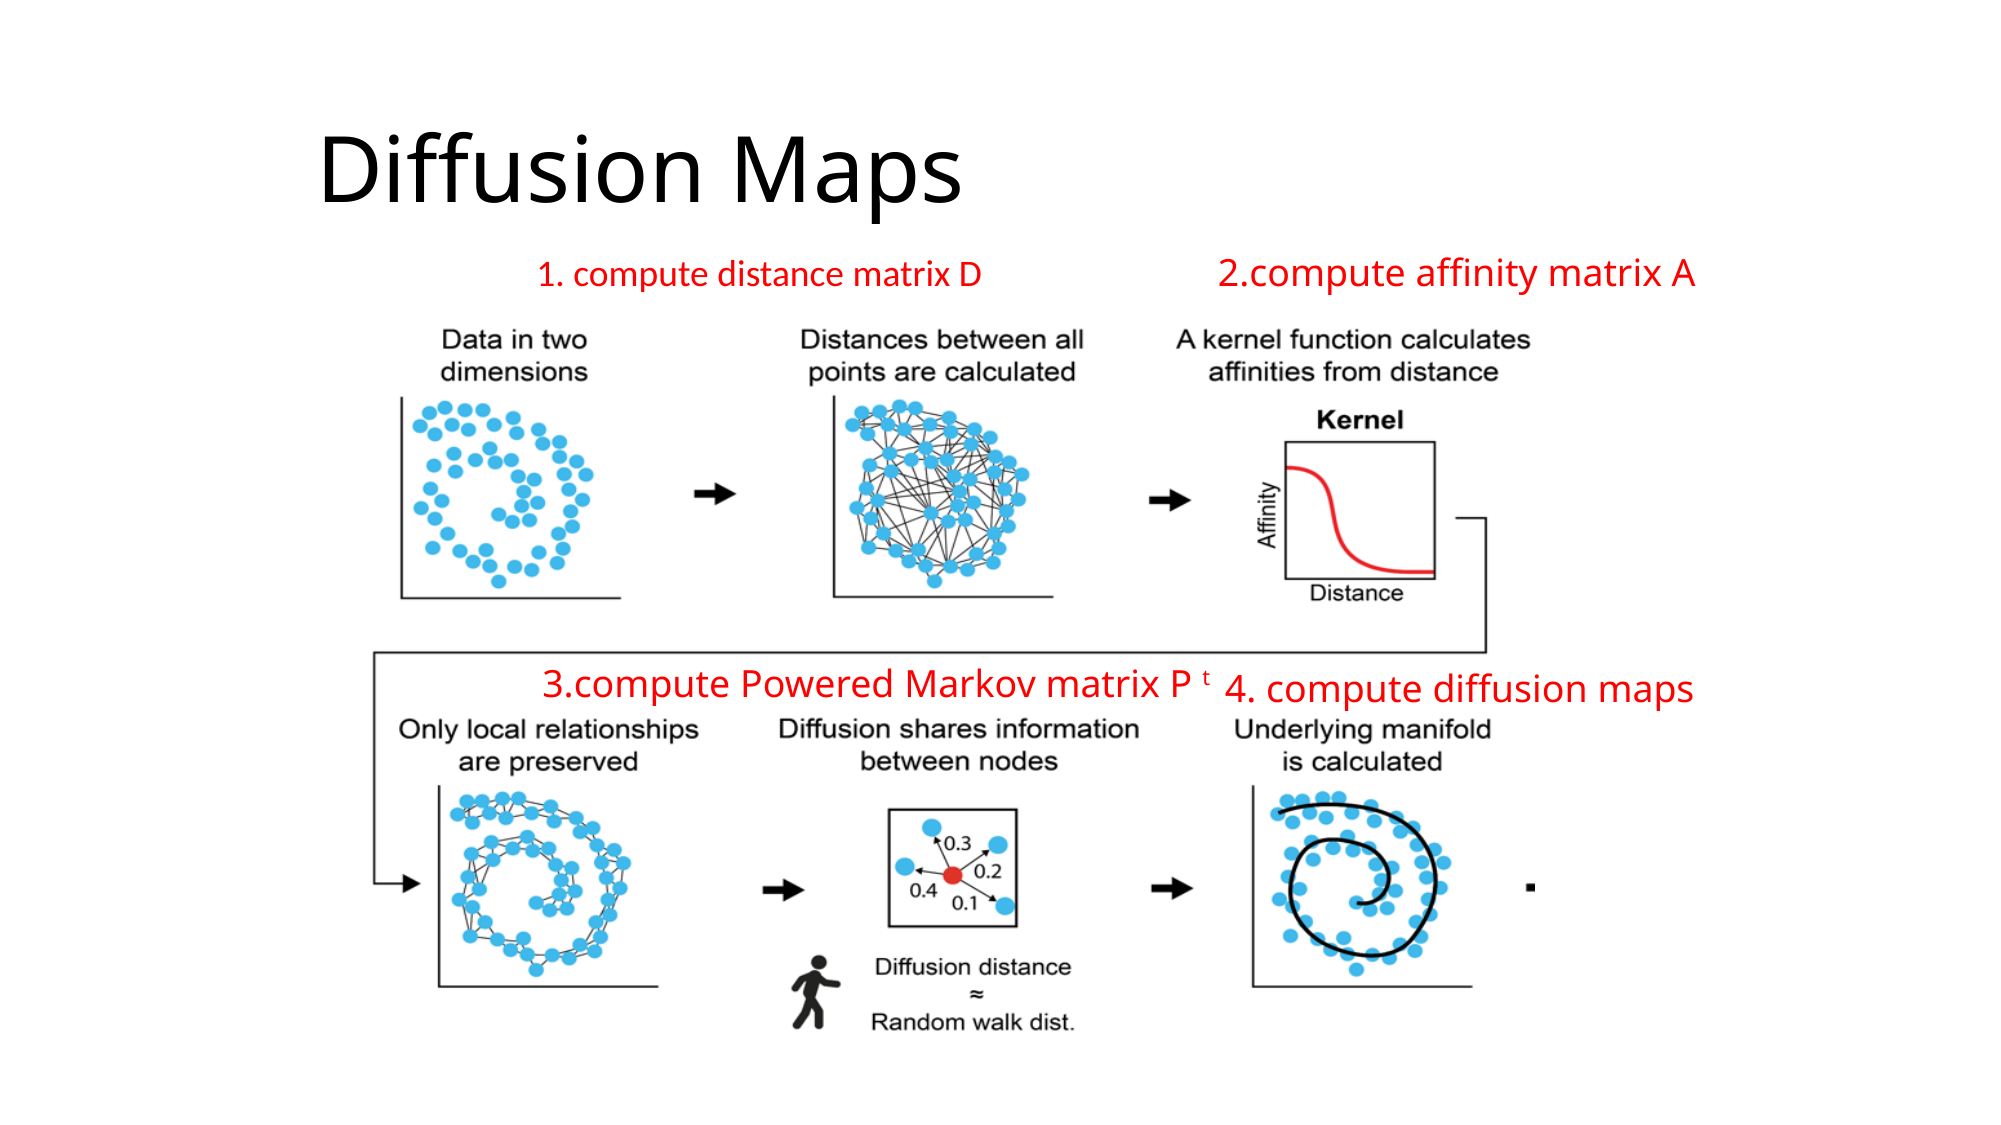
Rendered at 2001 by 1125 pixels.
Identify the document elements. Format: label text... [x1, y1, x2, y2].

title Diffusion Maps [301, 107, 1699, 202]
text_box compute affinity matrix A [1203, 241, 1711, 301]
picture [371, 325, 1535, 1040]
text_box 1. compute distance matrix D [521, 241, 998, 325]
text_box 4. compute diffusion maps [1535, 657, 1710, 718]
